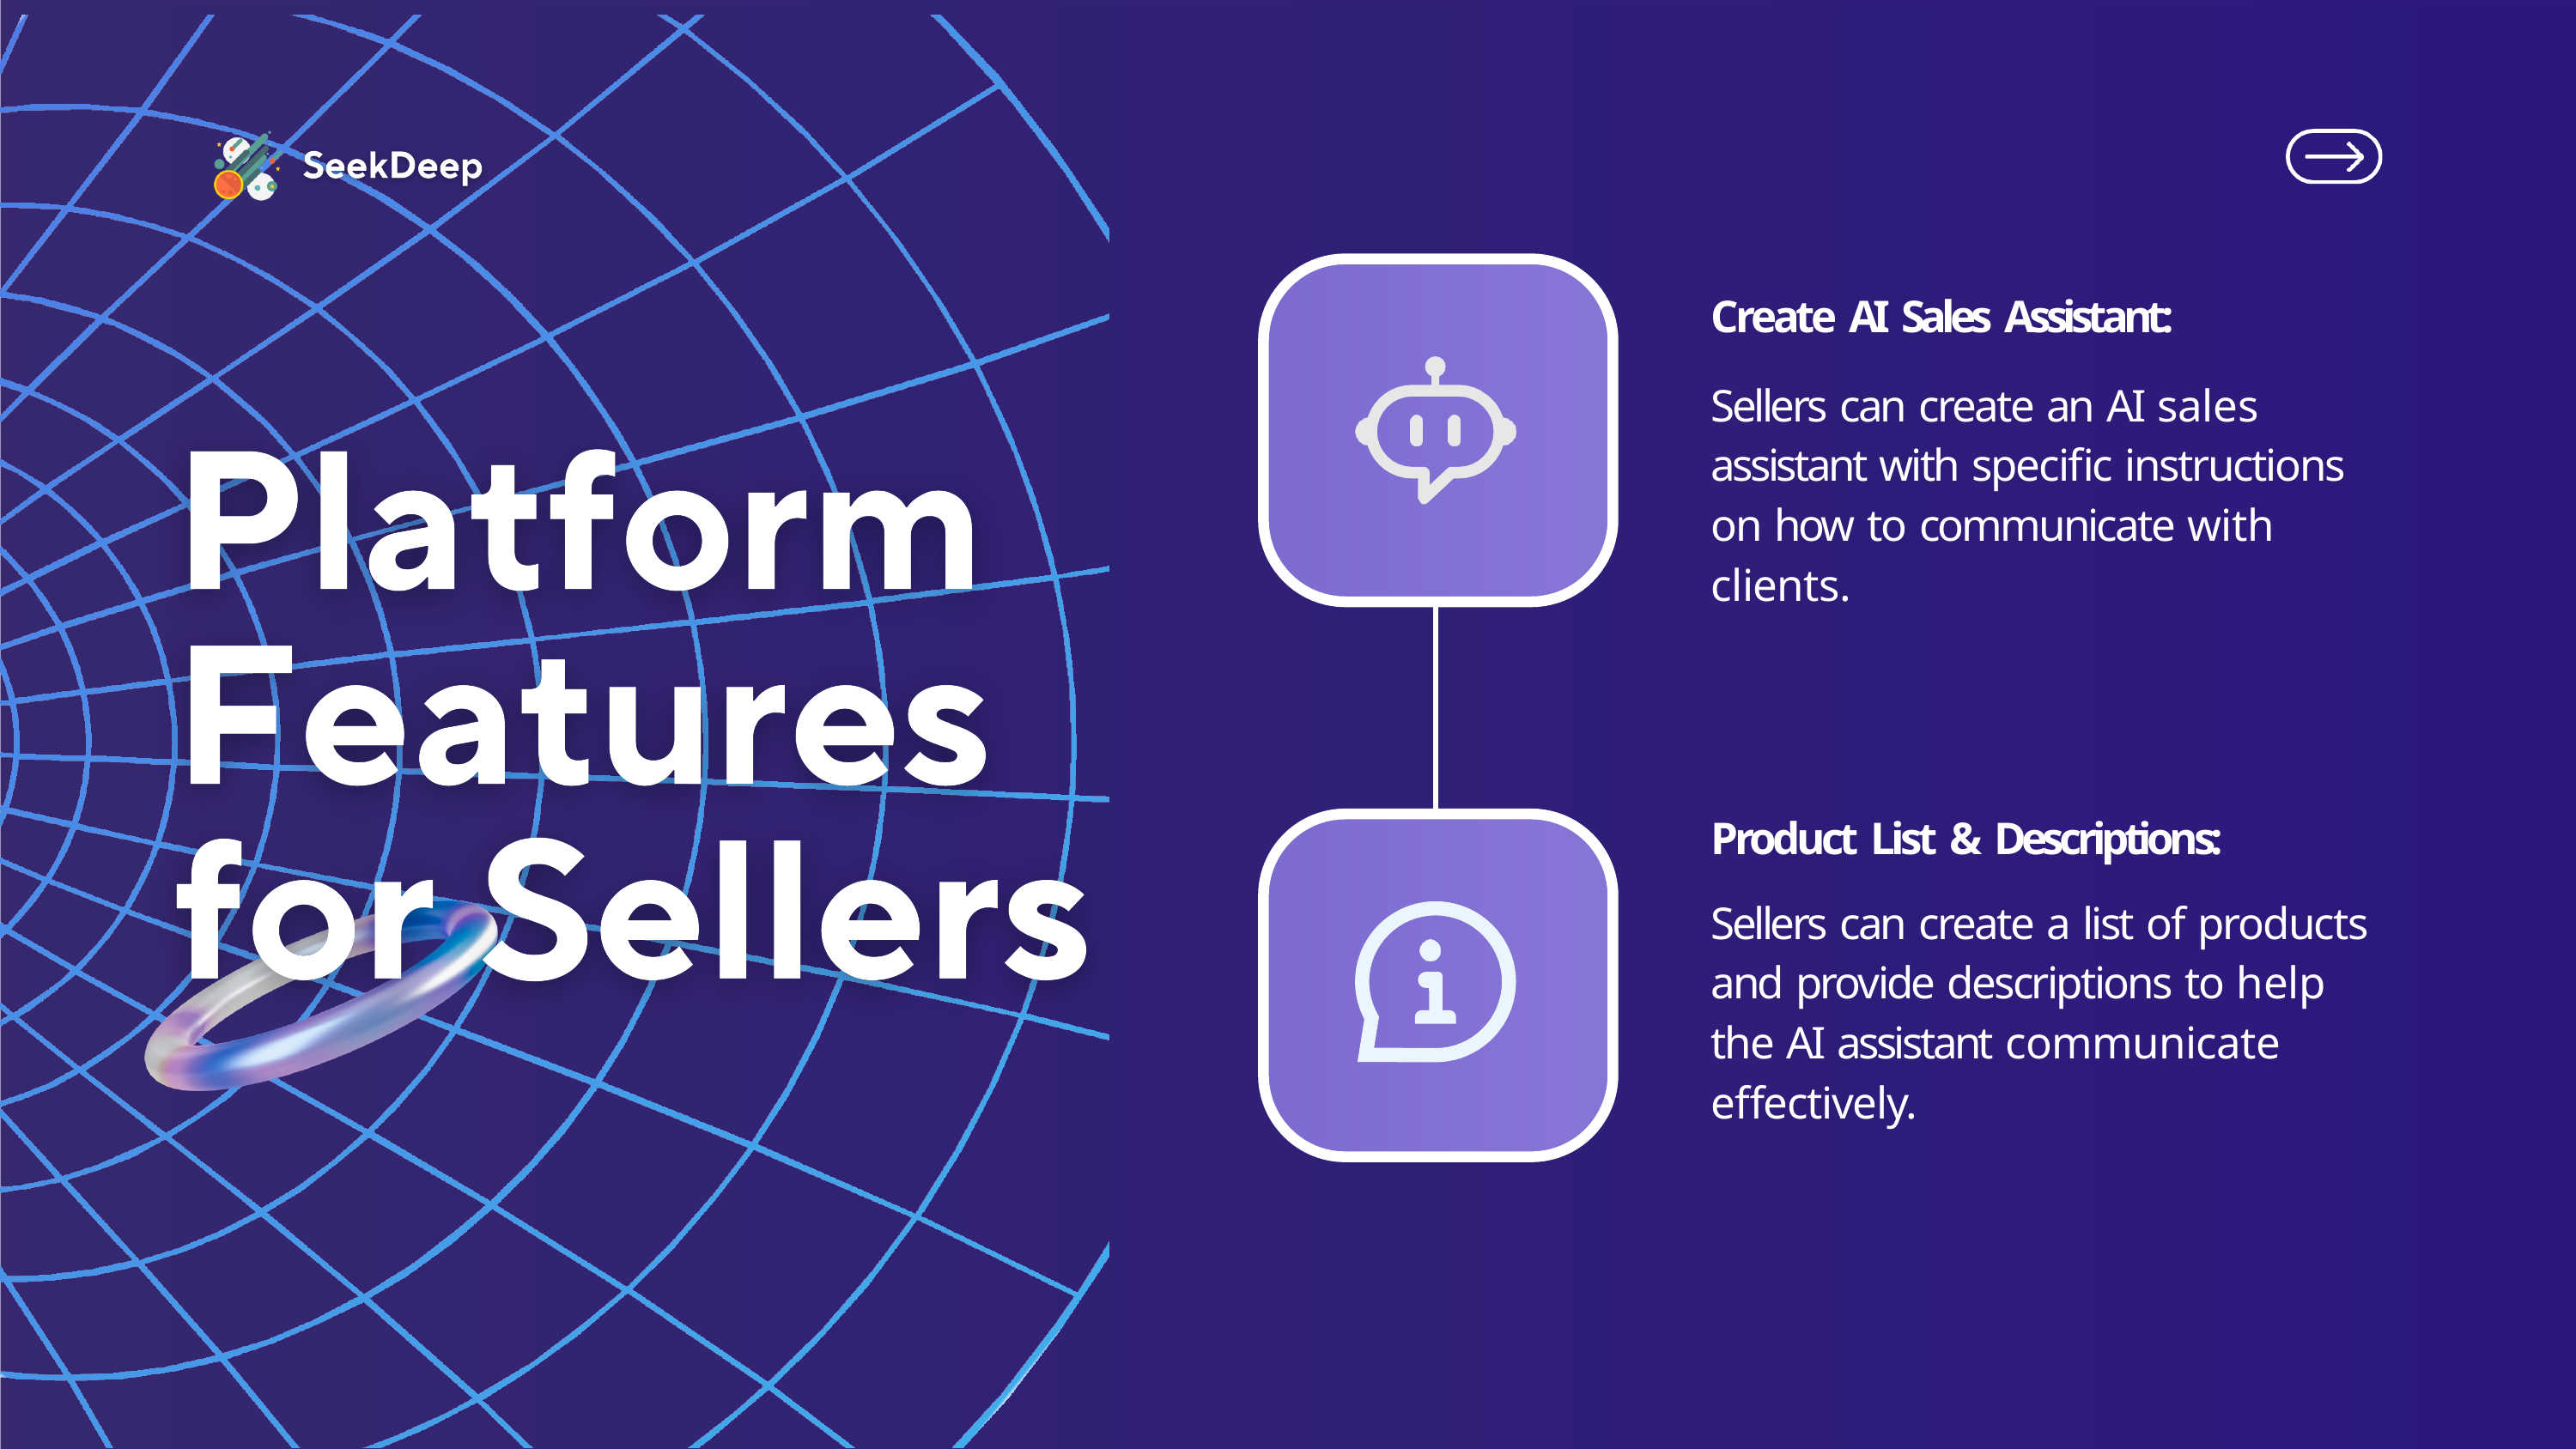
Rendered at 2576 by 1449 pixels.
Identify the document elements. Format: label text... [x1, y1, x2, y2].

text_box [1354, 355, 1516, 505]
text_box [2285, 128, 2383, 185]
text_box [1263, 258, 1613, 1157]
picture [0, 0, 2576, 1449]
text_box Product List & Descriptions: Sellers can create a list of products and provide descriptions to help the AI assistant communicate effectively. [1709, 809, 2389, 1128]
text_box Create AI Sales Assistant: Sellers can create an AI sales assistant with specific instructions on how to communicate with clients. [1709, 286, 2374, 610]
